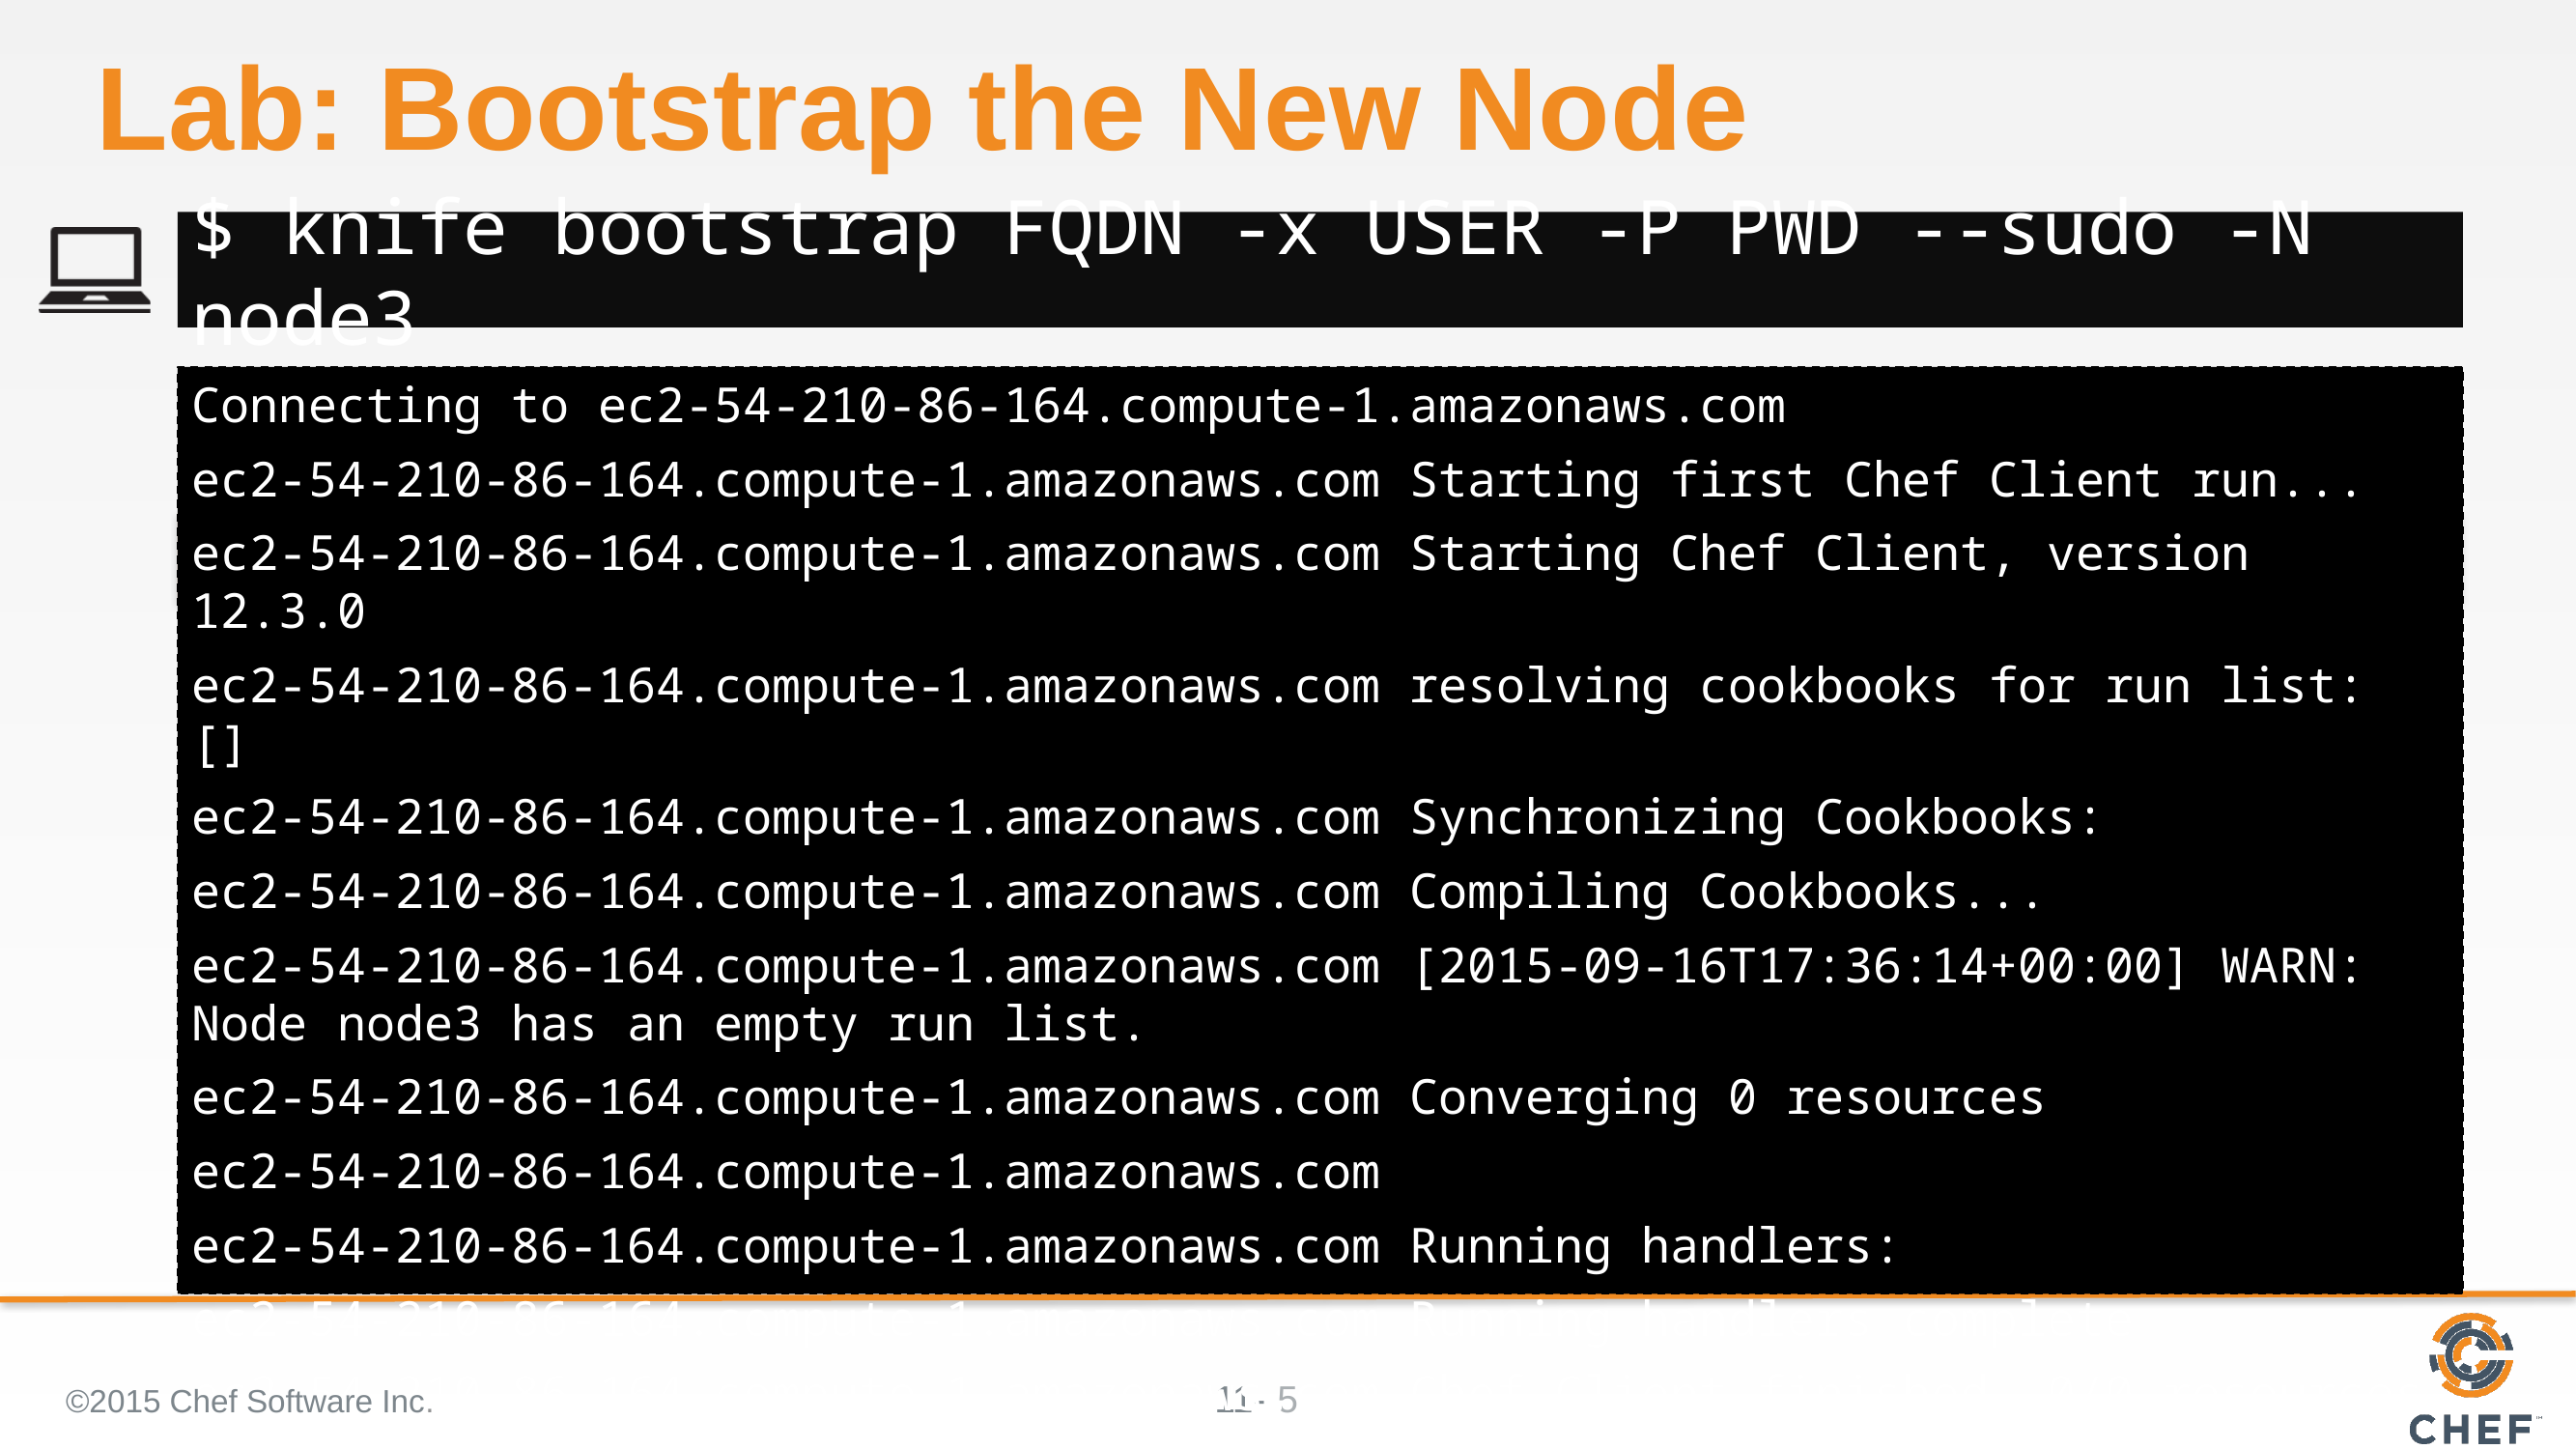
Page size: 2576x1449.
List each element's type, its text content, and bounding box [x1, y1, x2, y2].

slide_number 5 [998, 1359, 1578, 1437]
list $ knife bootstrap FQDN -x USER -P PWD --sudo -N node3 [177, 212, 2463, 327]
title Lab: Bootstrap the New Node [96, 48, 2463, 180]
list Connecting to ec2-54-210-86-164.compute-1.amazonaws.com ec2-54-210-86-164.compute-1.amazonaws.com Starting first Chef Client run... ec2-54-210-86-164.compute-1.amazonaws.com Starting Chef Client, version 12.3.0 ec2-54-210-86-164.compute-1.amazonaws.com resolving cookbooks for run list: [] ec2-54-210-86-164.compute-1.amazonaws.com Synchronizing Cookbooks: ec2-54-210-86-164.compute-1.amazonaws.com Compiling Cookbooks... ec2-54-210-86-164.compute-1.amazonaws.com [2015-09-16T17:36:14+00:00] WARN: Node node3 has an empty run list. ec2-54-210-86-164.compute-1.amazonaws.com Converging 0 resources ec2-54-210-86-164.compute-1.amazonaws.com ec2-54-210-86-164.compute-1.amazonaws.com Running handlers: ec2-54-210-86-164.compute-1.amazonaws.com Running handlers complete ec2-54-210-86-164.compute-1.amazonaws.com Chef Client finished, 0/0 resources updated in [177, 366, 2464, 1294]
picture [2399, 1297, 2550, 1449]
footer ©2015 Chef Software Inc. [51, 1359, 952, 1440]
